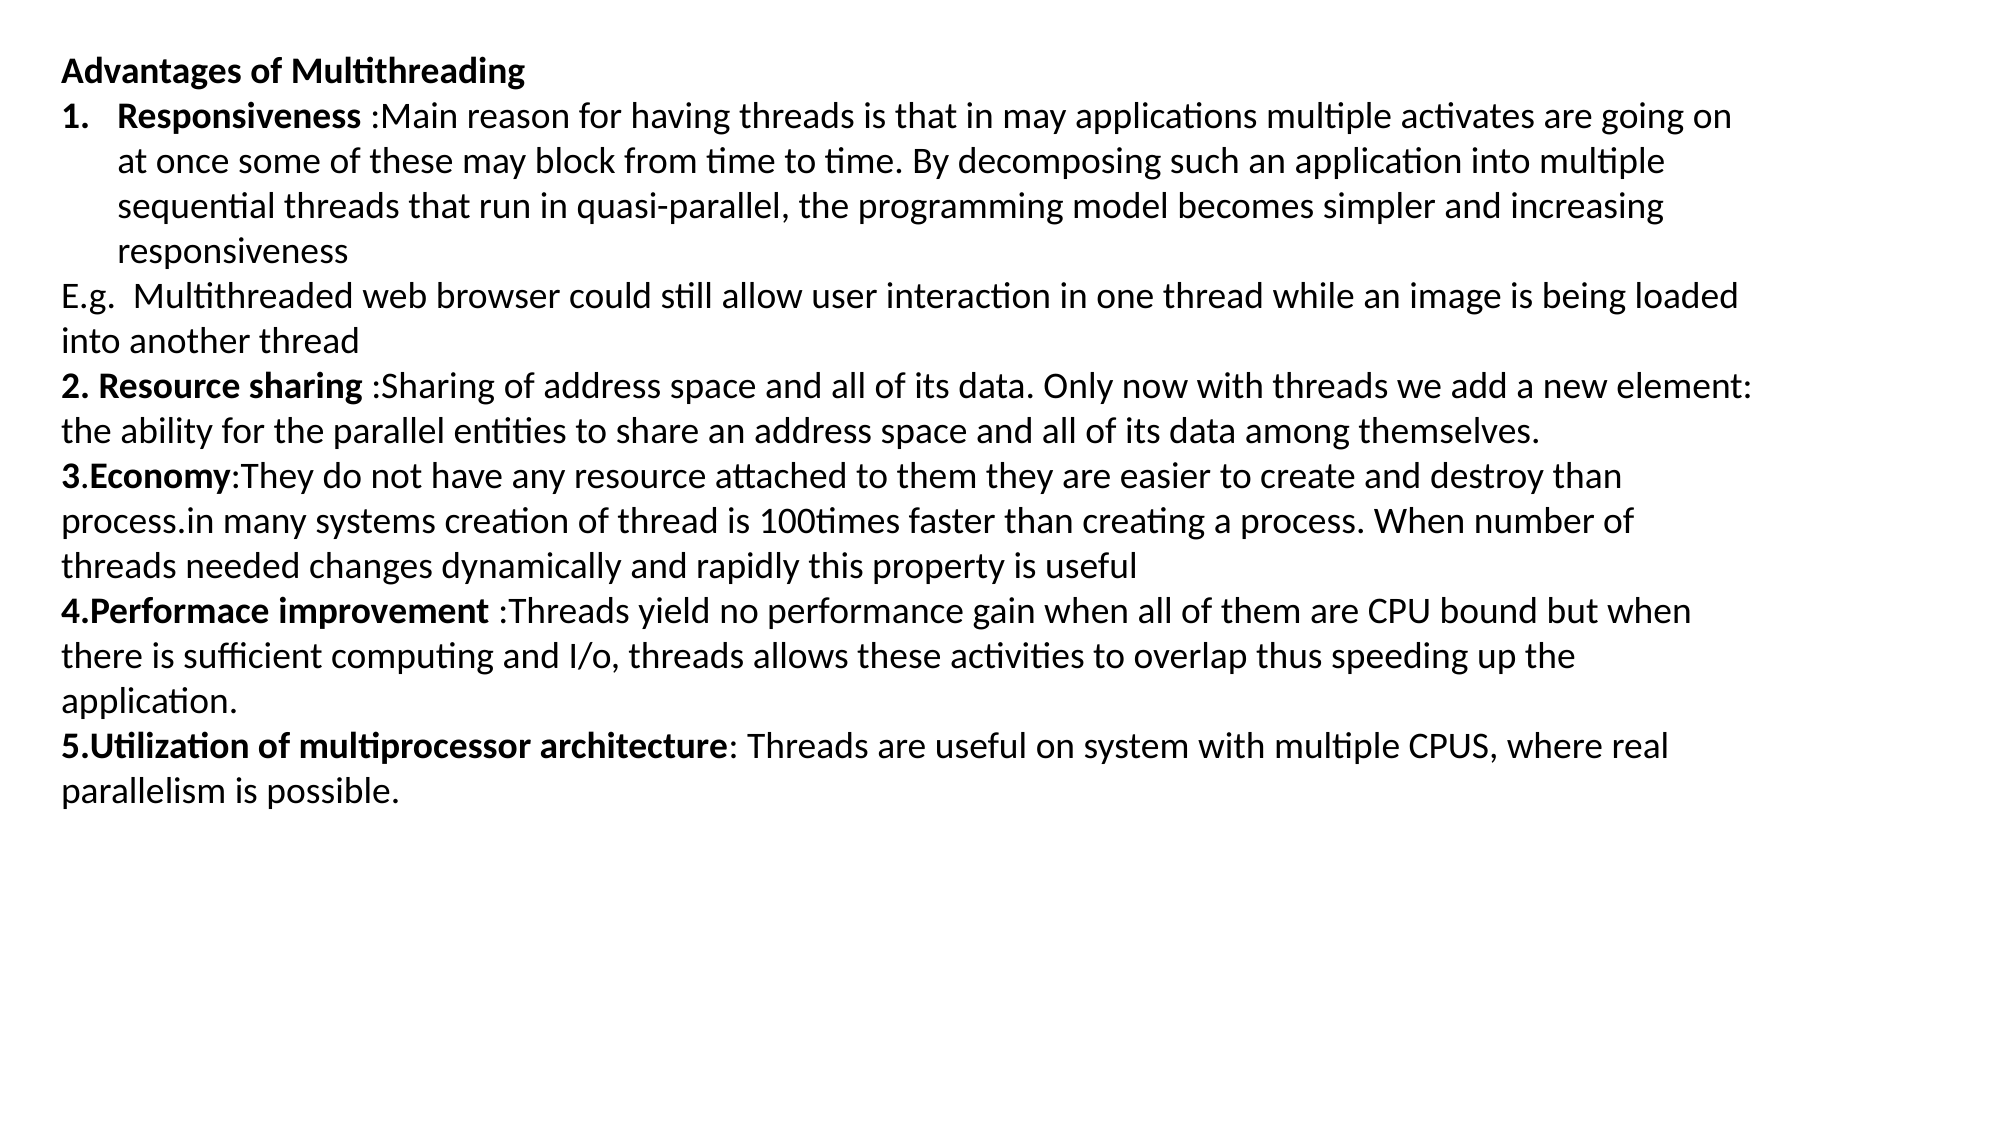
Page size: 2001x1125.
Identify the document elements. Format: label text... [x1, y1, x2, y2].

text_box Advantages of Multithreading Responsiveness :Main reason for having threads is that in may applications multiple activates are going on at once some of these may block from time to time. By decomposing such an application into multiple sequential threads that run in quasi-parallel, the programming model becomes simpler and increasing responsiveness E.g. Multithreaded web browser could still allow user interaction in one thread while an image is being loaded into another thread 2. Resource sharing :Sharing of address space and all of its data. Only now with threads we add a new element: the ability for the parallel entities to share an address space and all of its data among themselves. 3.Economy:They do not have any resource attached to them they are easier to create and destroy than process.in many systems creation of thread is 100times faster than creating a process. When number of threads needed changes dynamically and rapidly this property is useful 4.Performace improvement :Threads yield no performance gain when all of them are CPU bound but when there is sufficient computing and I/o, threads allows these activities to overlap thus speeding up the application. 5.Utilization of multiprocessor architecture: Threads are useful on system with multiple CPUS, where real parallelism is possible. [46, 38, 1773, 864]
